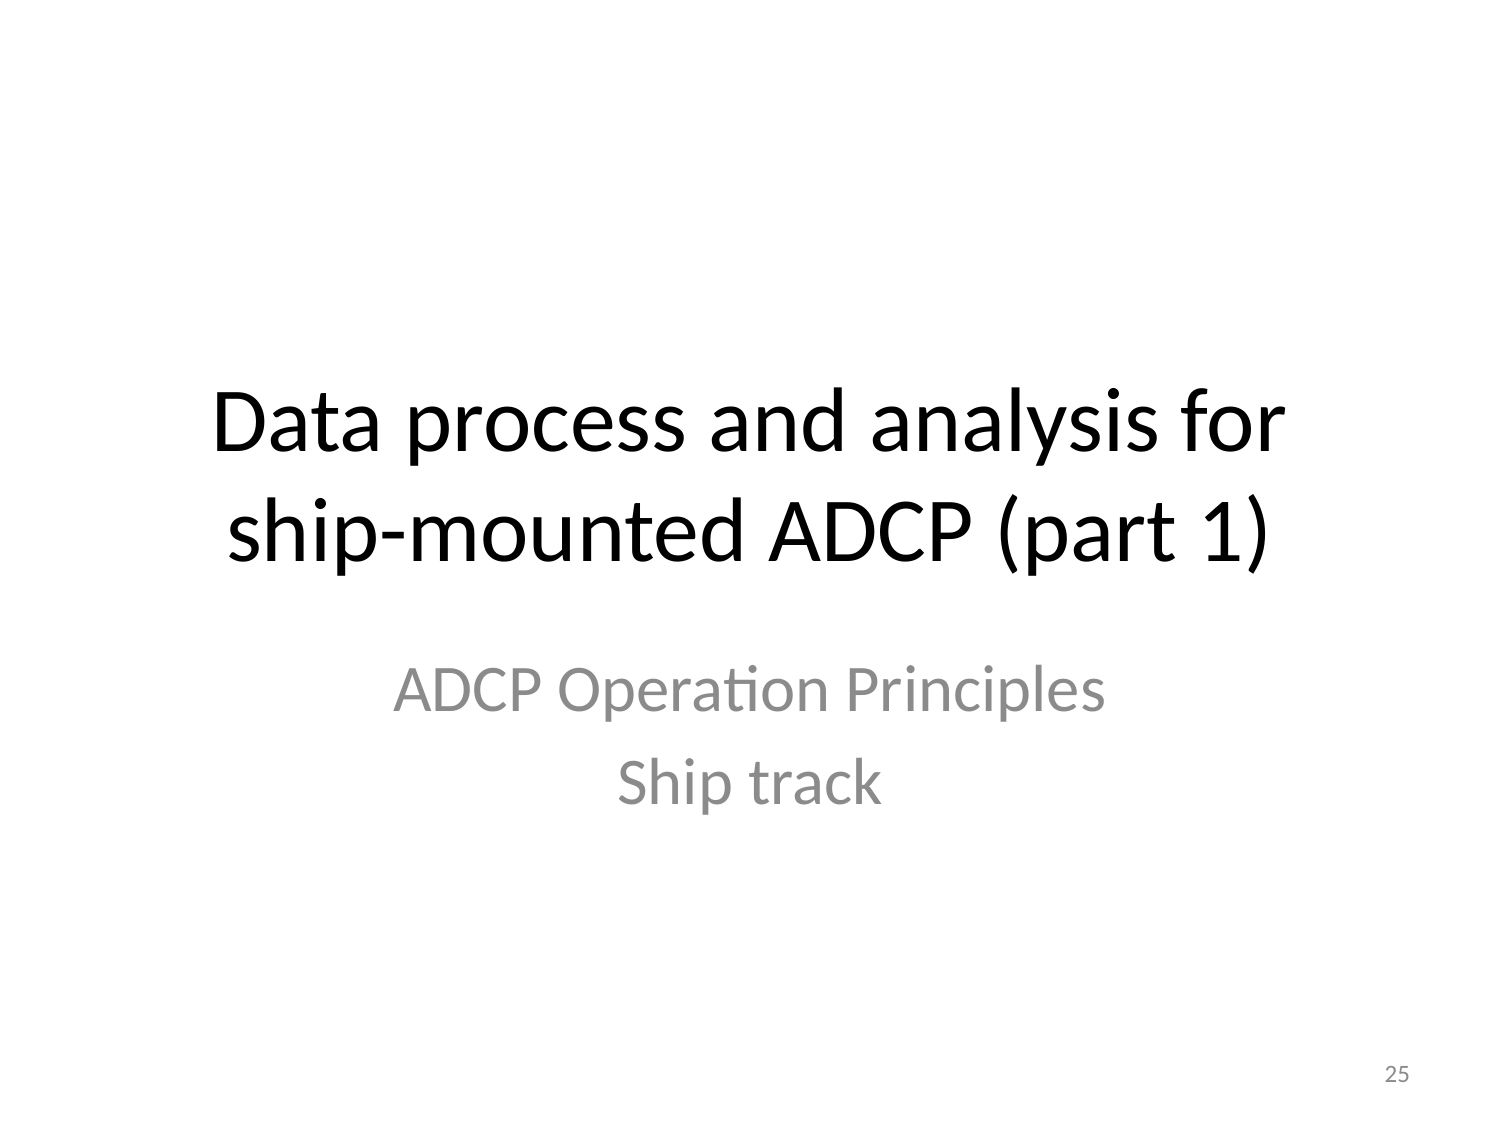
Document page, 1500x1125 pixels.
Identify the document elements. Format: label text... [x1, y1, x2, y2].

slide_number 25 [1074, 1042, 1425, 1103]
subtitle ADCP Operation Principles Ship track [225, 637, 1275, 925]
title Data process and analysis for ship-mounted ADCP (part 1) [112, 349, 1388, 591]
